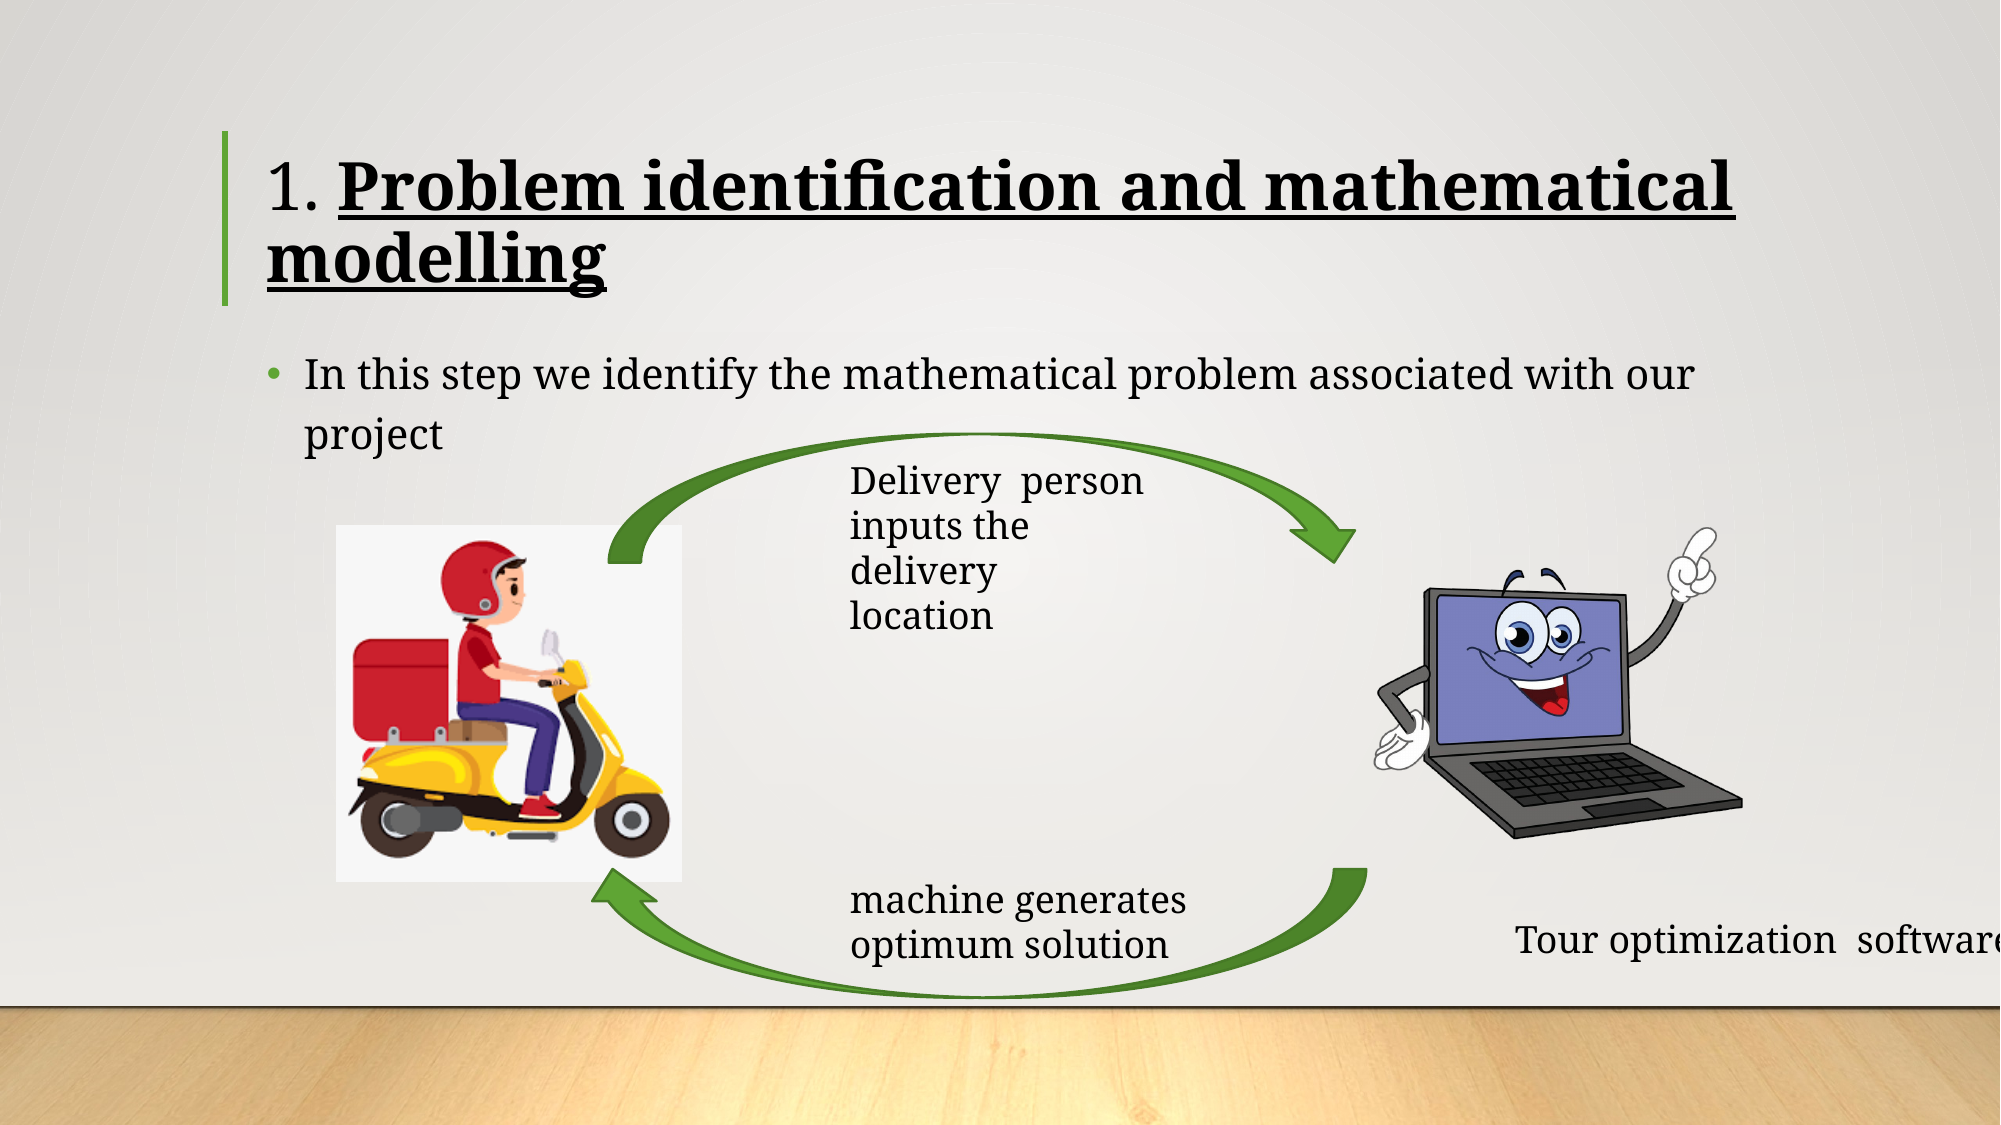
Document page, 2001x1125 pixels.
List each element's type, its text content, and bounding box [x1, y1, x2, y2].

picture [335, 525, 682, 883]
picture [0, 1006, 2000, 1125]
text_box [1270, 867, 1368, 958]
picture [1365, 519, 1764, 857]
text_box [591, 883, 1217, 1000]
text_box [622, 432, 1357, 564]
text_box Tour optimization software [1499, 908, 2000, 969]
text_box machine generates optimum solution [835, 868, 1270, 974]
title 1. Problem identification and mathematical modelling [251, 131, 1814, 305]
list In this step we identify the mathematical problem associated with our project [251, 330, 1814, 897]
text_box Delivery person inputs the delivery location [835, 449, 1165, 645]
